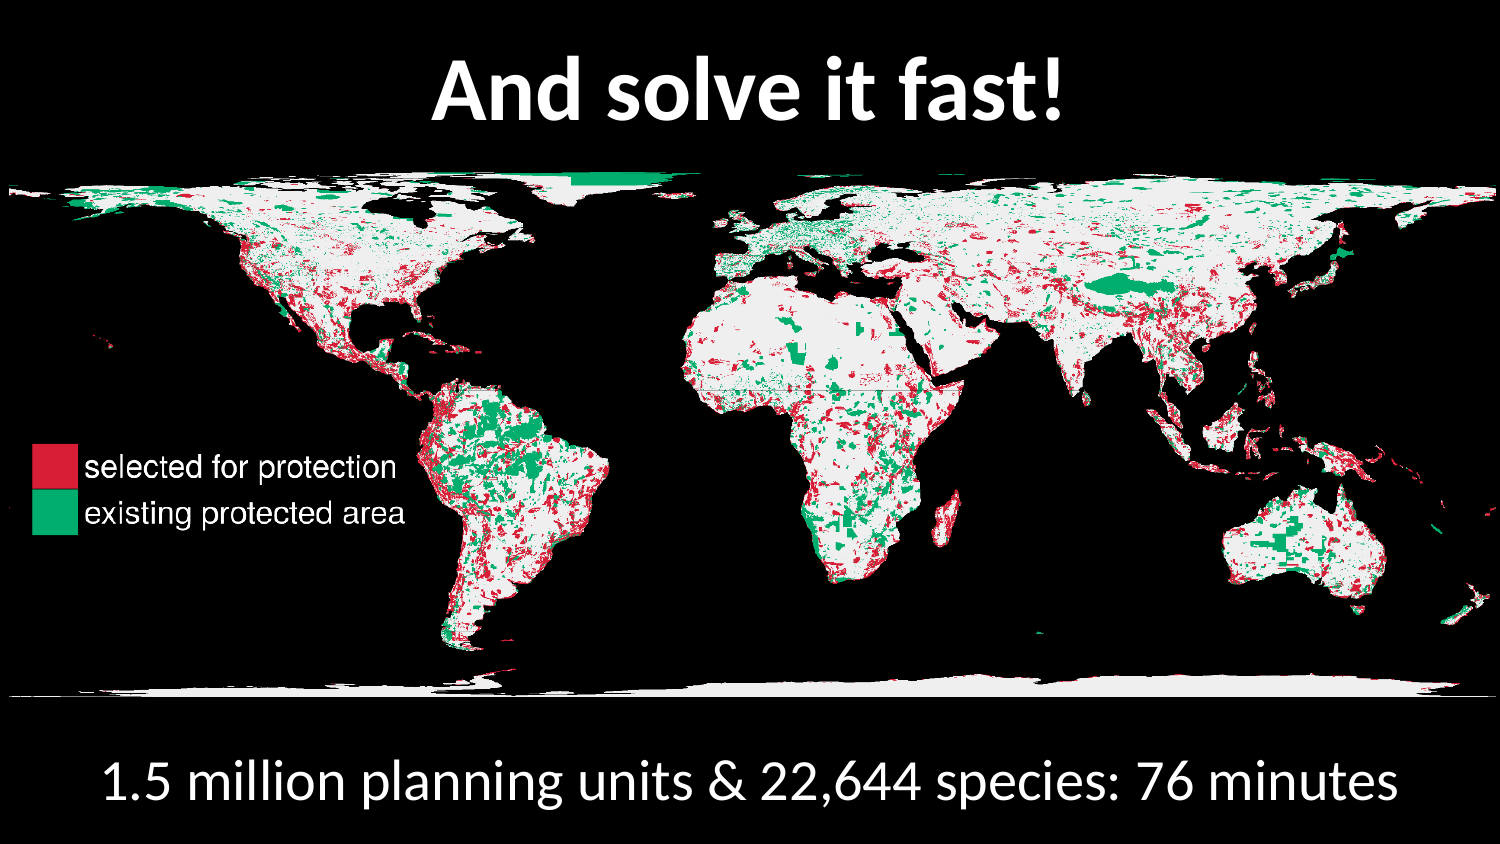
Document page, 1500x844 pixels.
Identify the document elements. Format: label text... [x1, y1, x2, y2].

title And solve it fast! [75, 13, 1425, 155]
picture [9, 172, 1496, 698]
text_box 1.5 million planning units & 22,644 species: 76 minutes [84, 734, 1416, 820]
